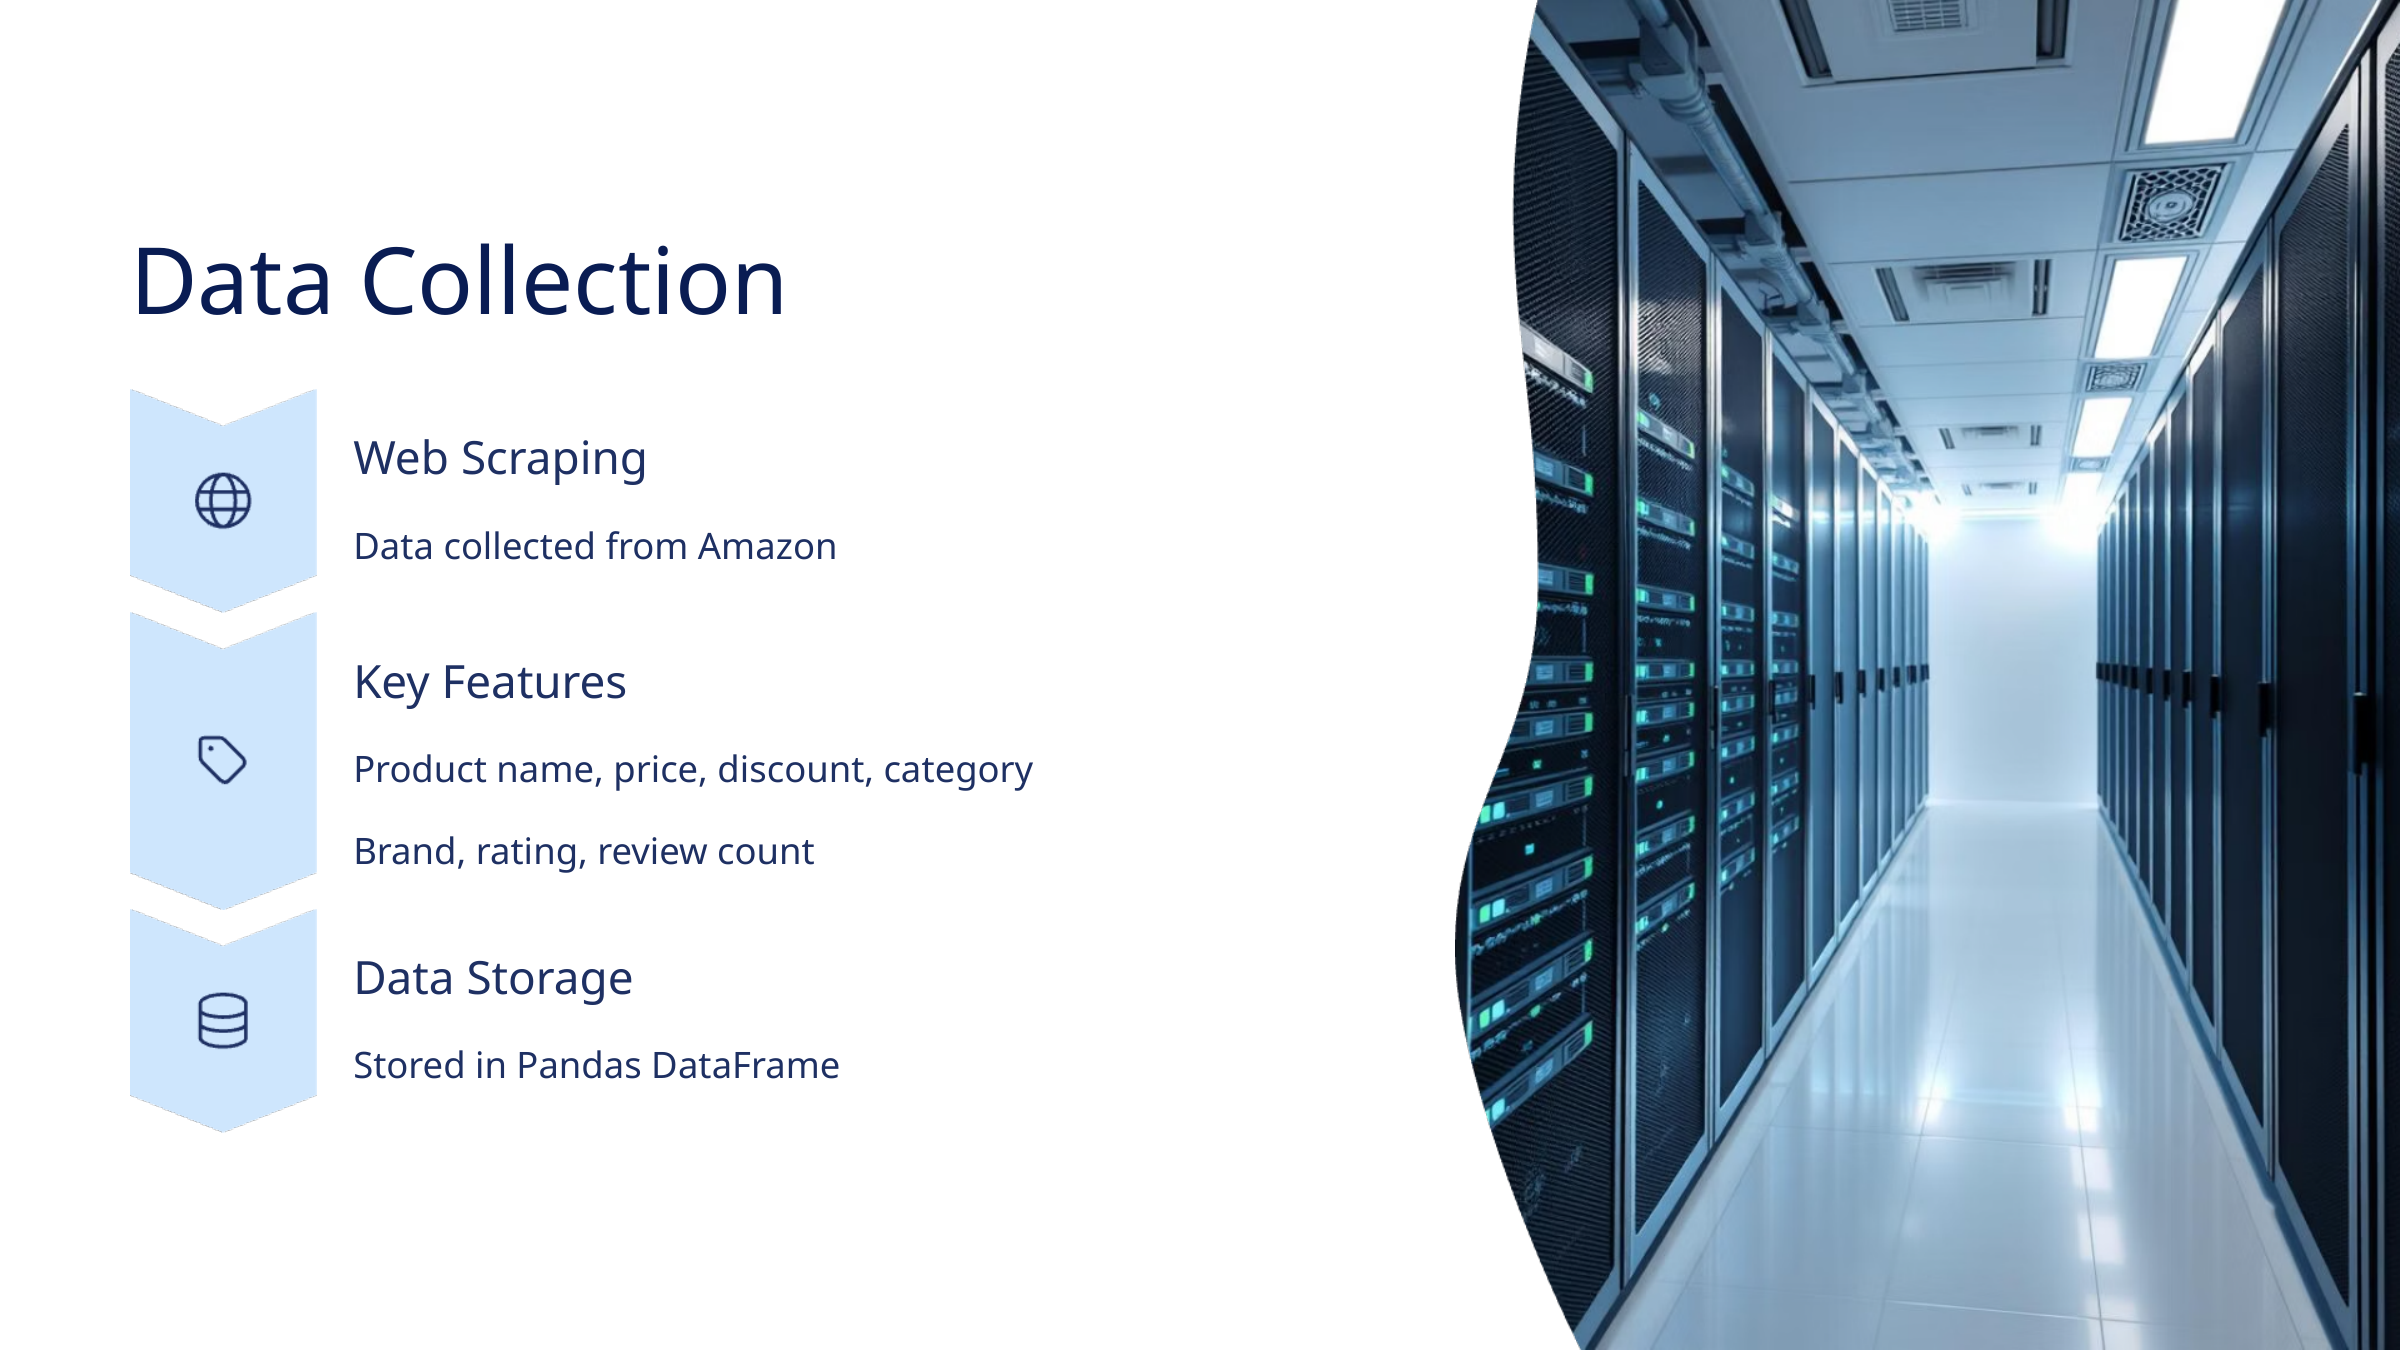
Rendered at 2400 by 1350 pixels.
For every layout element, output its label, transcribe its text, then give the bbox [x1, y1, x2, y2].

picture [1454, 0, 2400, 1350]
text_box Web Scraping [353, 426, 819, 485]
text_box Brand, rating, review count [353, 812, 1370, 872]
picture [130, 389, 317, 1133]
text_box Product name, price, discount, category [353, 730, 1370, 790]
text_box Stored in Pandas DataFrame [353, 1026, 1370, 1087]
text_box Data collected from Amazon [353, 507, 1370, 567]
text_box Data Collection [130, 217, 1061, 334]
text_box Key Features [353, 650, 819, 709]
text_box Data Storage [353, 946, 819, 1005]
